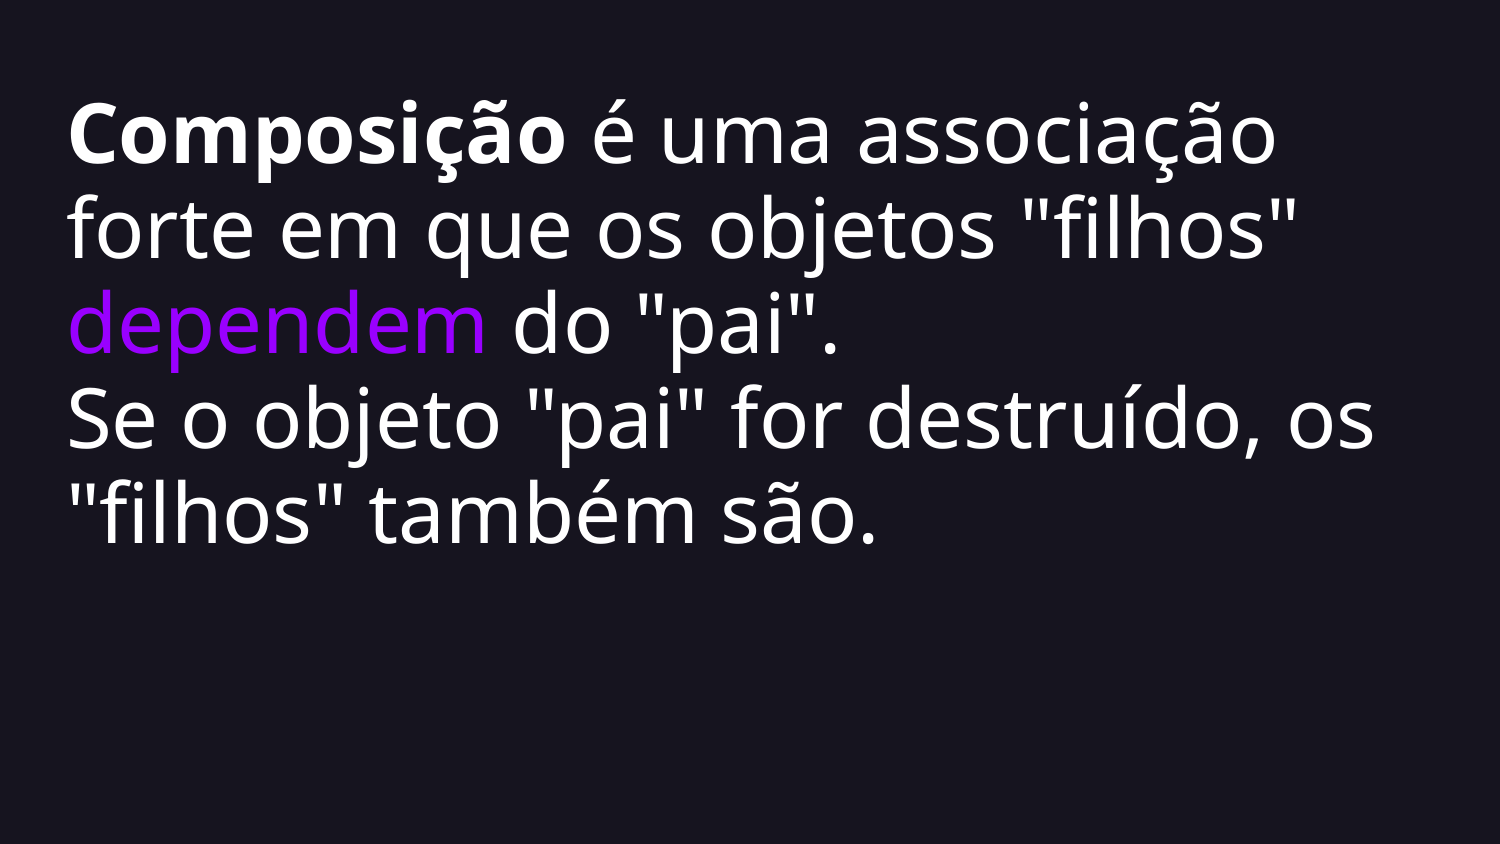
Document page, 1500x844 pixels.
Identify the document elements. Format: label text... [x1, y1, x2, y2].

list Composição é uma associação forte em que os objetos "filhos" dependem do "pai". Se o objeto "pai" for destruído, os "filhos" também são. [51, 72, 1449, 746]
